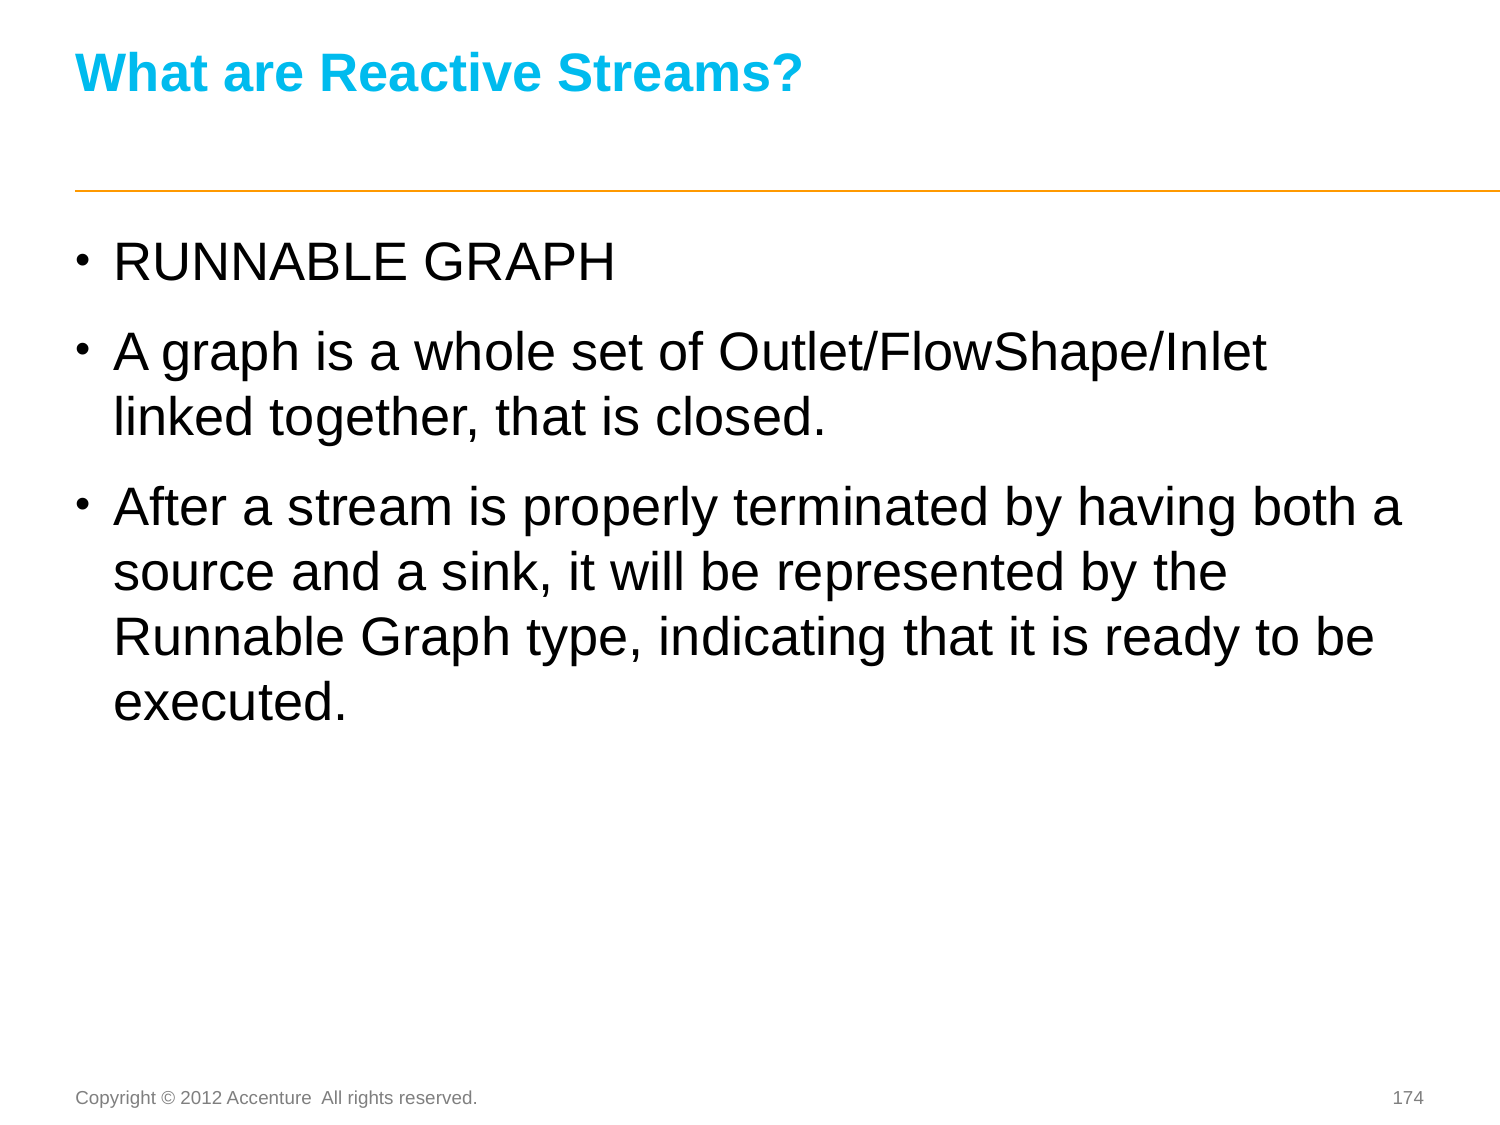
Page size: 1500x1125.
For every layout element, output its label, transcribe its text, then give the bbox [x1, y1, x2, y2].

title What are Reactive Streams? [75, 27, 1422, 157]
list RUNNABLE GRAPH A graph is a whole set of Outlet/FlowShape/Inlet linked together, that is closed. After a stream is properly terminated by having both a source and a sink, it will be represented by the Runnable Graph type, indicating that it is ready to be executed. [75, 226, 1425, 1018]
